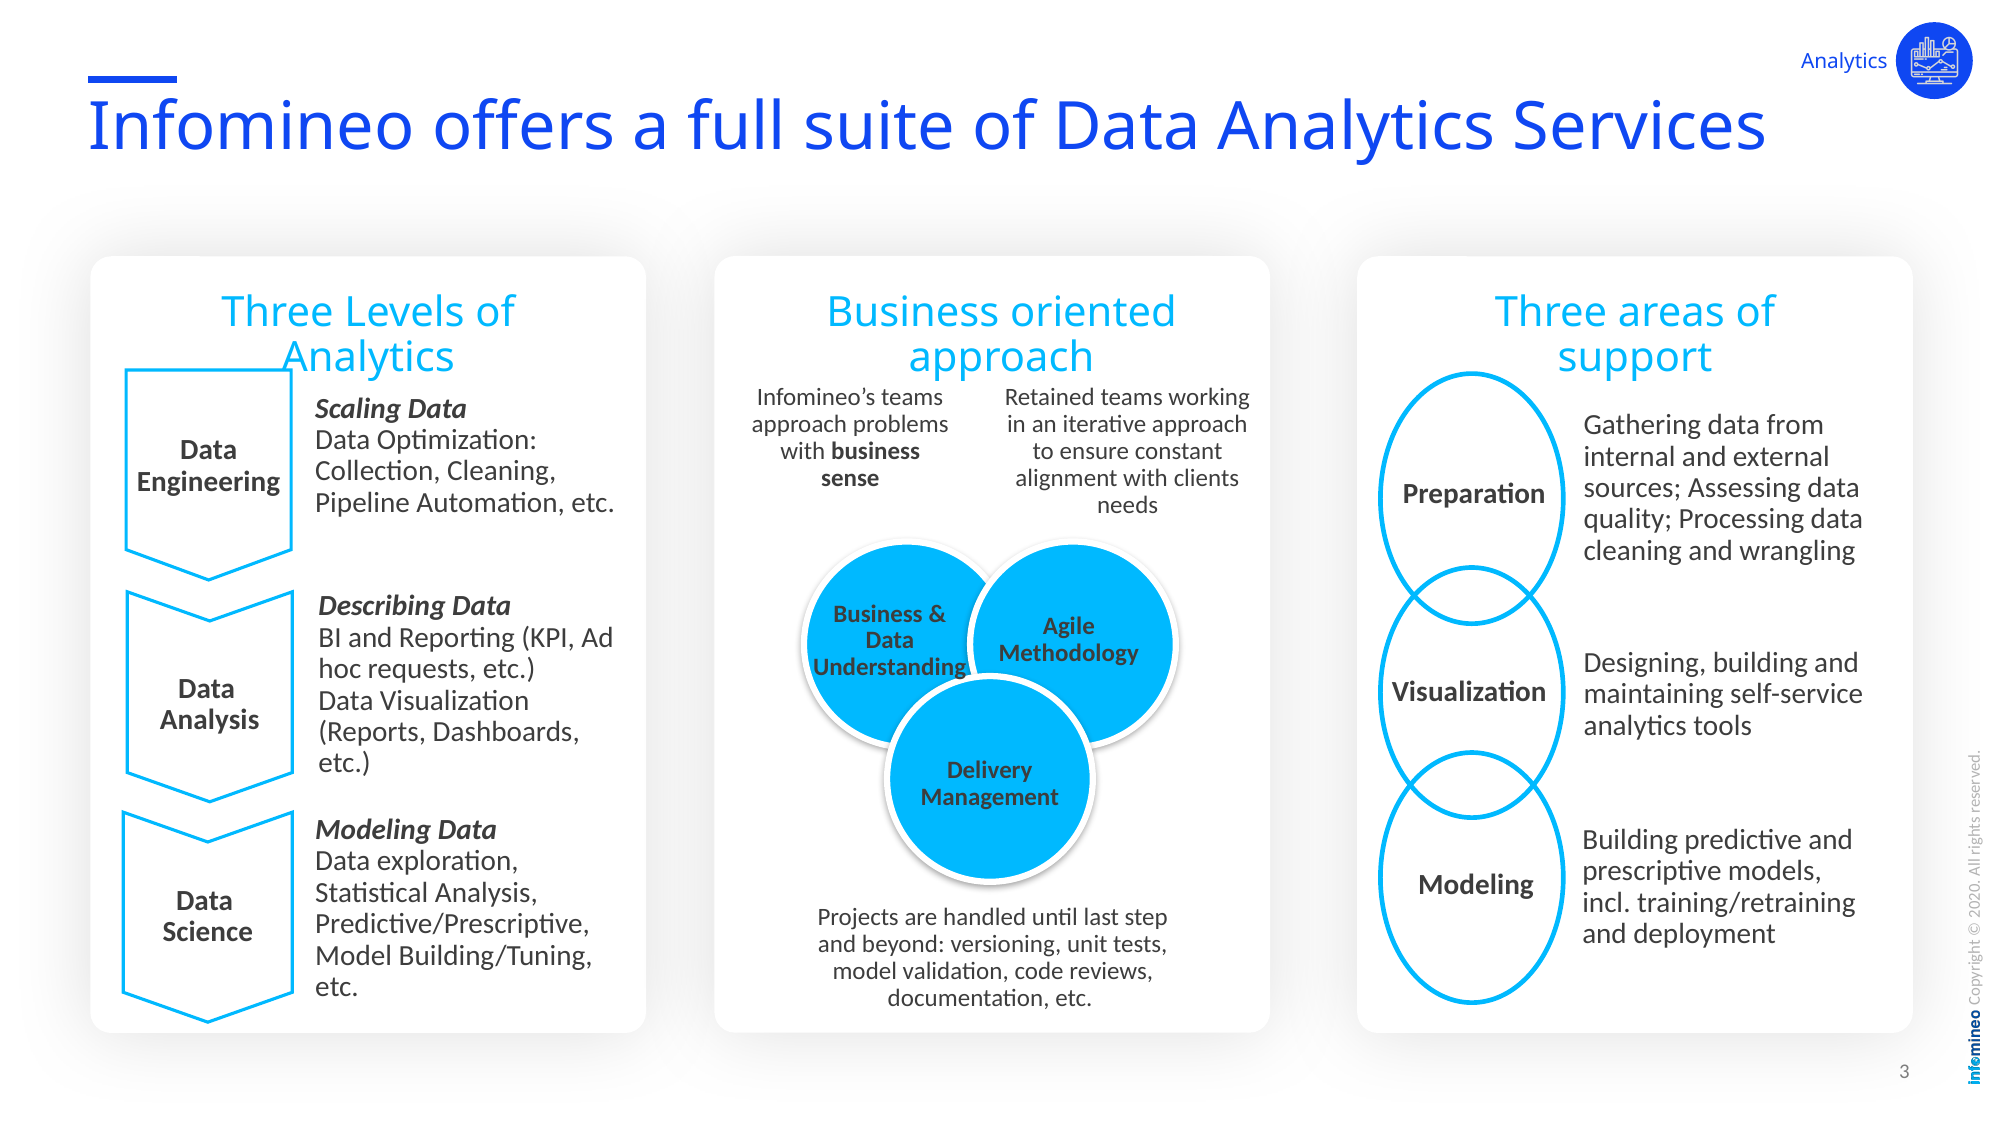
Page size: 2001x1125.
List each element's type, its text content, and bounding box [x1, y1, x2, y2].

text_box Business oriented approach [746, 290, 1257, 381]
text_box Building predictive and prescriptive models, incl. training/retraining and deployment [1582, 824, 1876, 951]
text_box [127, 591, 293, 802]
text_box Three areas of support [1425, 290, 1845, 381]
text_box Infomineo’s teams approach problems with business sense [748, 384, 952, 492]
text_box Data Science [130, 885, 286, 949]
text_box [1381, 709, 1563, 785]
text_box Data Analysis [132, 673, 288, 737]
text_box Describing Data BI and Reporting (KPI, Ad hoc requests, etc.) Data Visualization (Reports, Dashboards, etc.) [318, 590, 625, 780]
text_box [803, 541, 1176, 882]
text_box Analytics [1800, 48, 1889, 74]
text_box Designing, building and maintaining self-service analytics tools [1583, 647, 1878, 742]
text_box [1380, 373, 1564, 596]
text_box Scaling Data Data Optimization: Collection, Cleaning, Pipeline Automation, etc. [315, 392, 625, 519]
text_box [1380, 752, 1564, 1003]
text_box [123, 812, 293, 1023]
text_box Preparation [1388, 478, 1561, 510]
text_box Modeling Data Data exploration, Statistical Analysis, Predictive/Prescriptive, Model Building/Tuning, etc. [315, 814, 632, 1003]
text_box Three Levels of Analytics [147, 290, 589, 381]
text_box [714, 280, 1271, 1033]
text_box Gathering data from internal and external sources; Assessing data quality; Processing data cleaning and wrangling [1583, 409, 1878, 567]
text_box [126, 369, 292, 580]
text_box Retained teams working in an iterative approach to ensure constant alignment with clients needs [997, 384, 1258, 519]
text_box Projects are handled until last step and beyond: versioning, unit tests, model validation, code reviews, documentation, etc. [816, 903, 1170, 1012]
picture [1969, 1011, 1980, 1066]
text_box [90, 280, 647, 1033]
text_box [1895, 21, 1974, 100]
text_box [1357, 263, 1913, 1033]
text_box Data Engineering [131, 435, 287, 498]
text_box Visualization [1375, 676, 1564, 709]
text_box [1381, 567, 1563, 676]
title Infomineo offers a full suite of Data Analytics Services [88, 91, 1908, 280]
text_box Modeling [1395, 870, 1558, 902]
